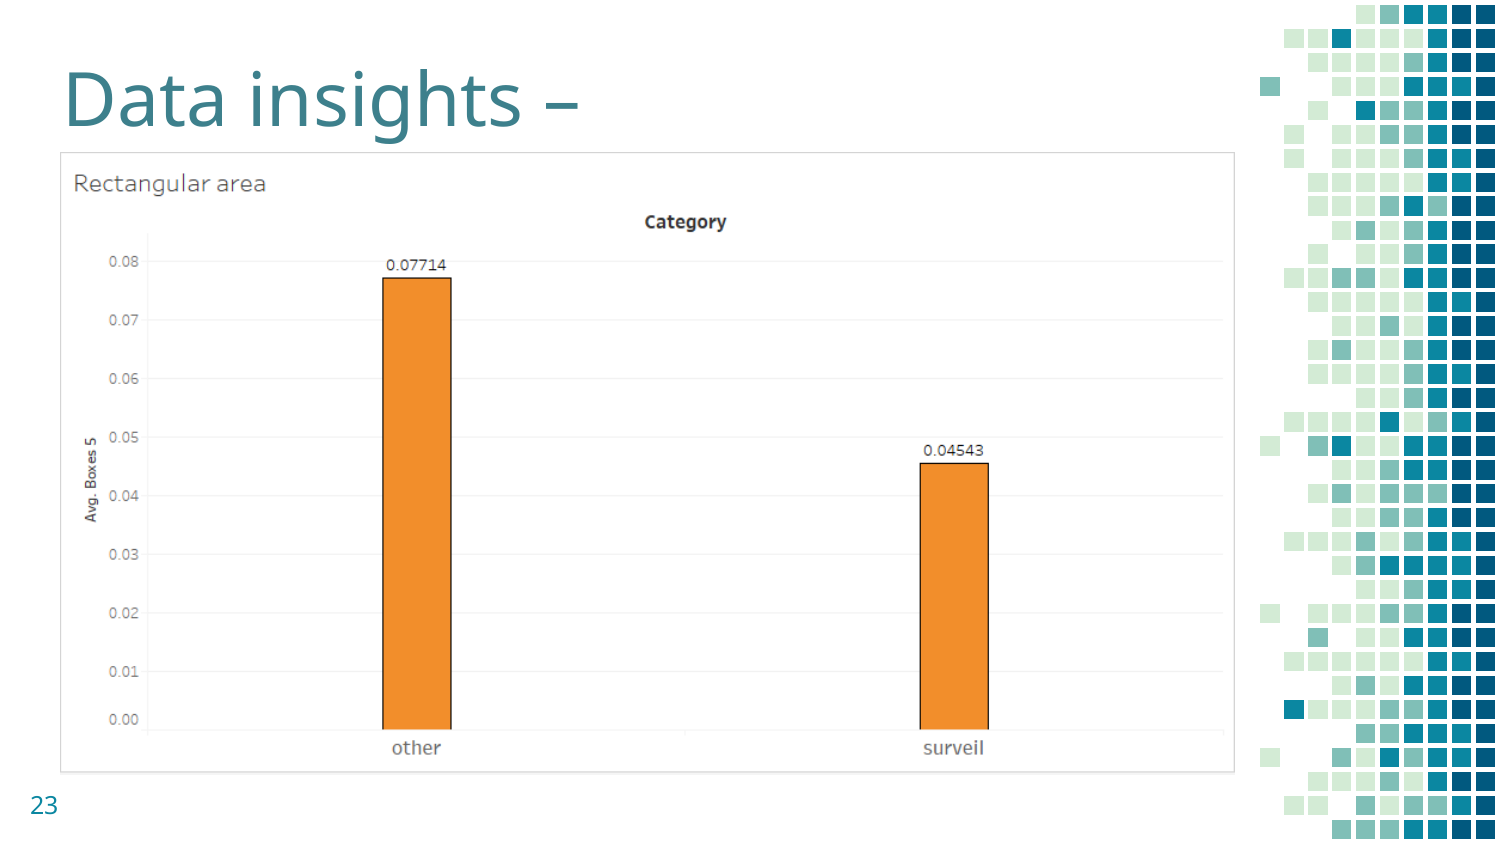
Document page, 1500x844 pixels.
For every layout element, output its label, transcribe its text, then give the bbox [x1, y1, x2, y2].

picture [59, 151, 1235, 775]
slide_number 23 [15, 774, 105, 839]
text_box Data insights – Rectangular Area [47, 43, 1024, 239]
